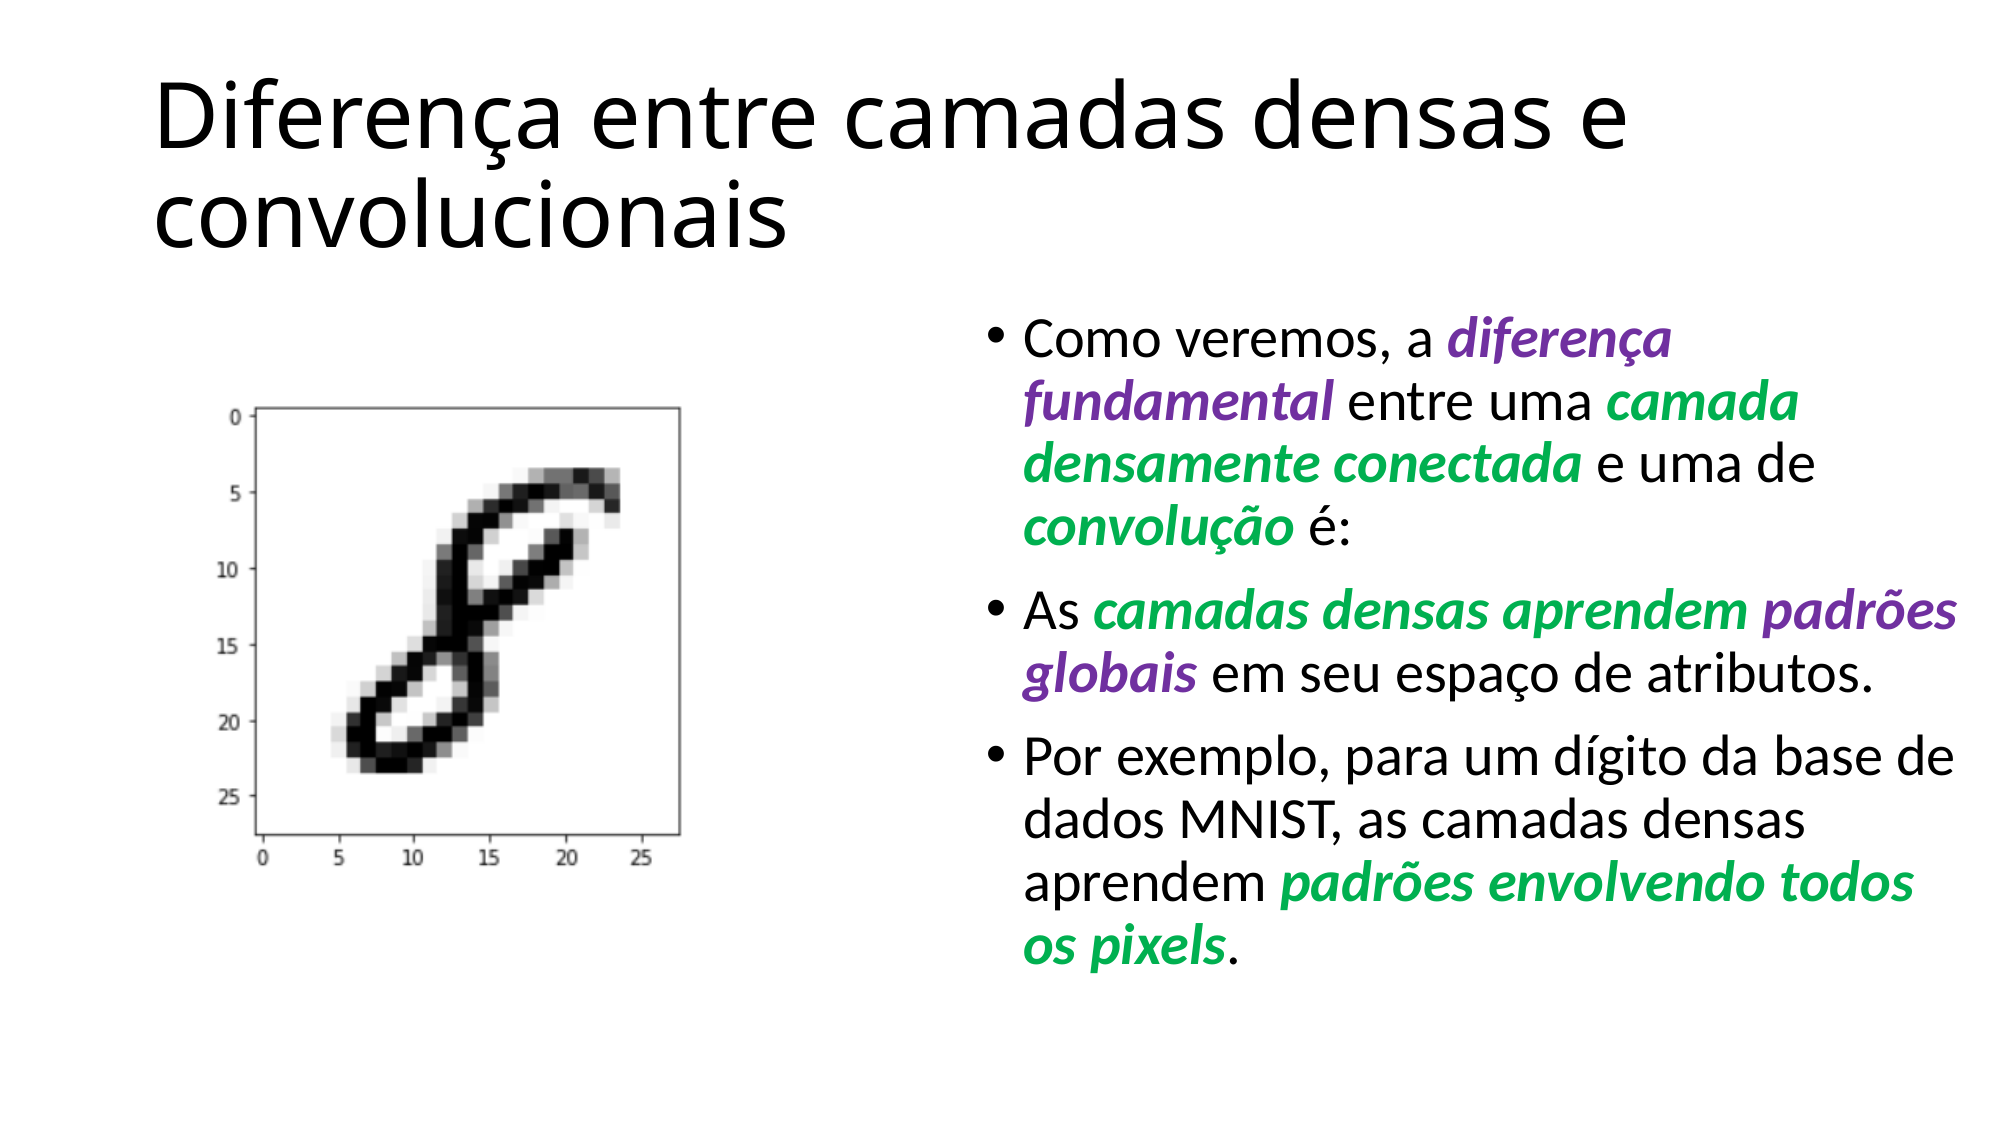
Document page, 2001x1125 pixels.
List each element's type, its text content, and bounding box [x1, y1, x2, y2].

title Diferença entre camadas densas e convolucionais [137, 59, 1863, 278]
picture [207, 402, 691, 878]
list Como veremos, a diferença fundamental entre uma camada densamente conectada e uma de convolução é: As camadas densas aprendem padrões globais em seu espaço de atributos. Por exemplo, para um dígito da base de dados MNIST, as camadas densas aprendem padrões envolvendo todos os pixels. [970, 299, 1976, 1125]
